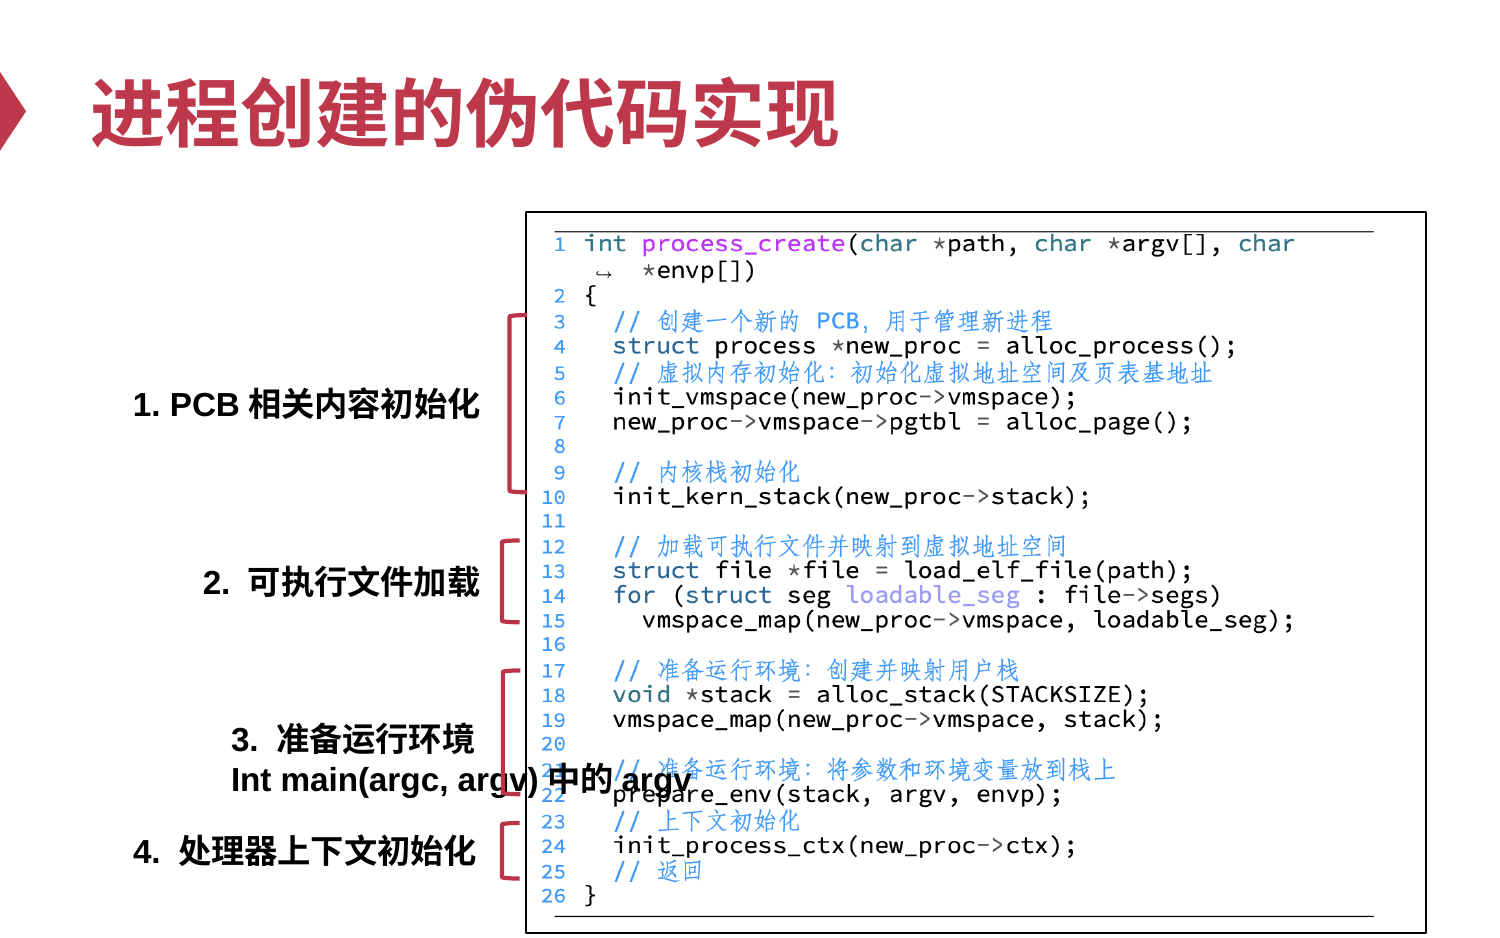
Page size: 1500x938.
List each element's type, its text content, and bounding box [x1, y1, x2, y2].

text_box 2. 可执行文件加载 [188, 553, 496, 609]
text_box [508, 314, 521, 493]
text_box 4. 处理器上下文初始化 [118, 823, 493, 878]
text_box [501, 539, 520, 624]
picture [526, 212, 1426, 932]
title 进程创建的伪代码实现 [75, 37, 1425, 186]
text_box [502, 669, 521, 795]
text_box [501, 822, 520, 880]
text_box 1. PCB相关内容初始化 [118, 375, 496, 431]
text_box 3. 准备运行环境 Int main(argc, argv)中的argv [216, 710, 521, 806]
